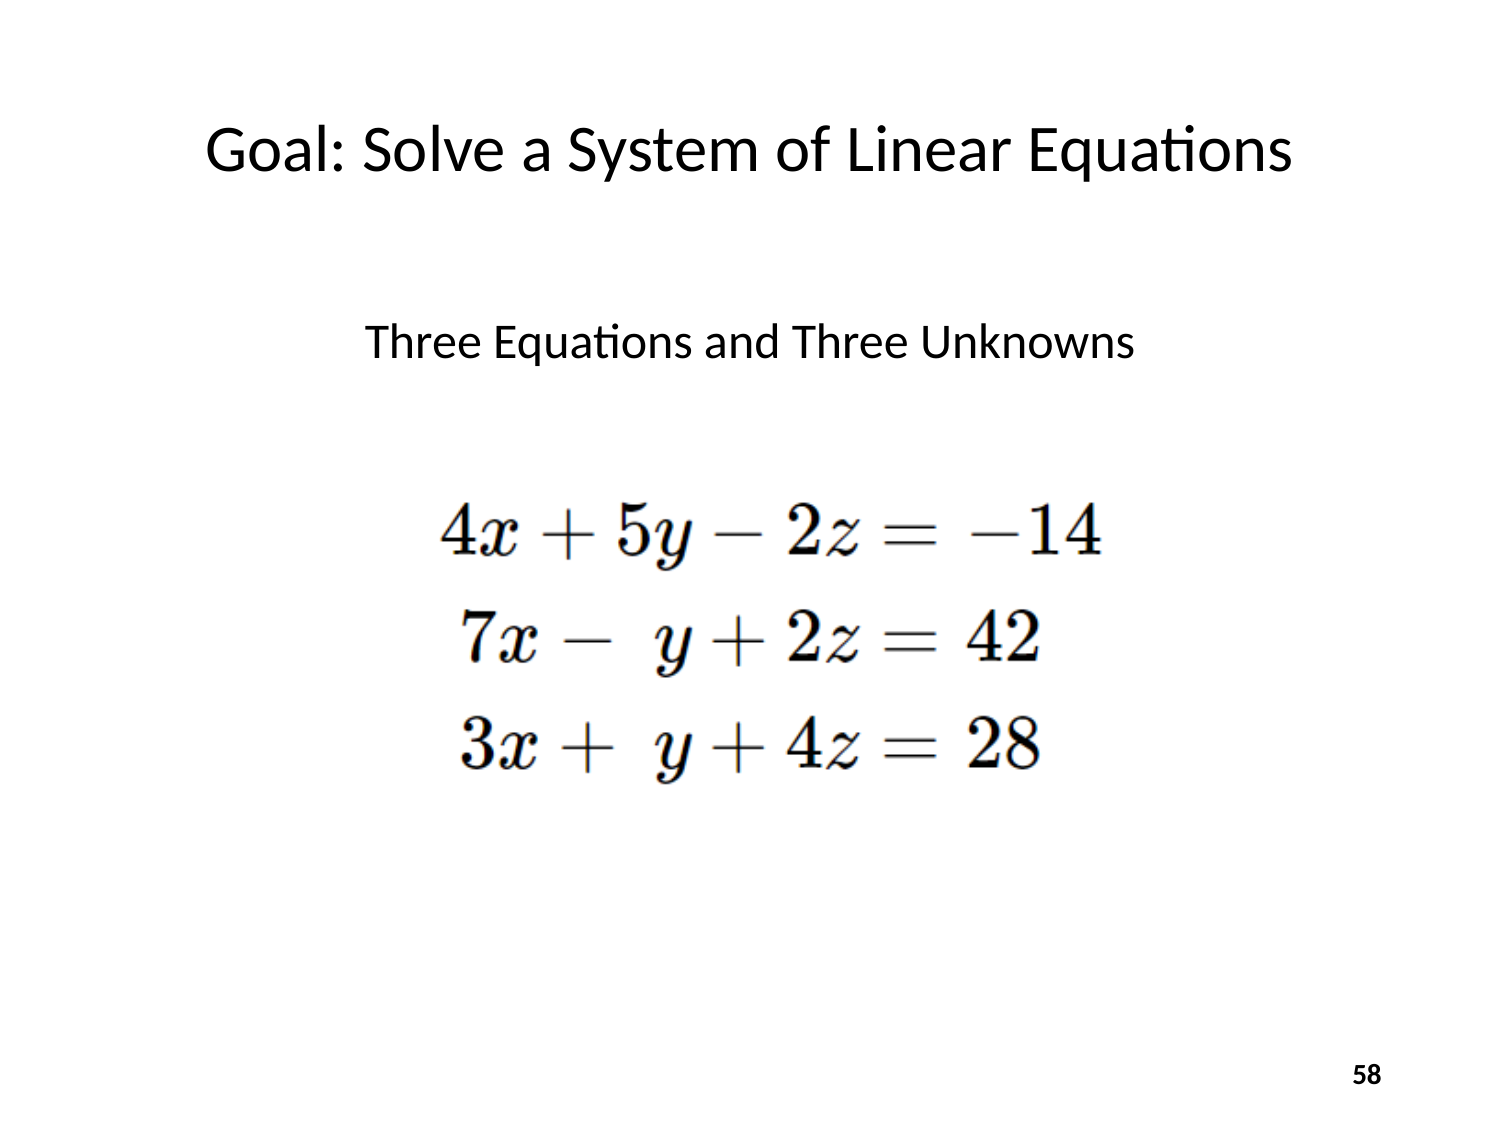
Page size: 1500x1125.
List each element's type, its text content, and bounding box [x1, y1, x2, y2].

picture [391, 437, 1194, 823]
text_box Three Equations and Three Unknowns [346, 301, 1154, 376]
slide_number 58 [1059, 1042, 1397, 1103]
title Goal: Solve a System of Linear Equations [103, 59, 1397, 241]
